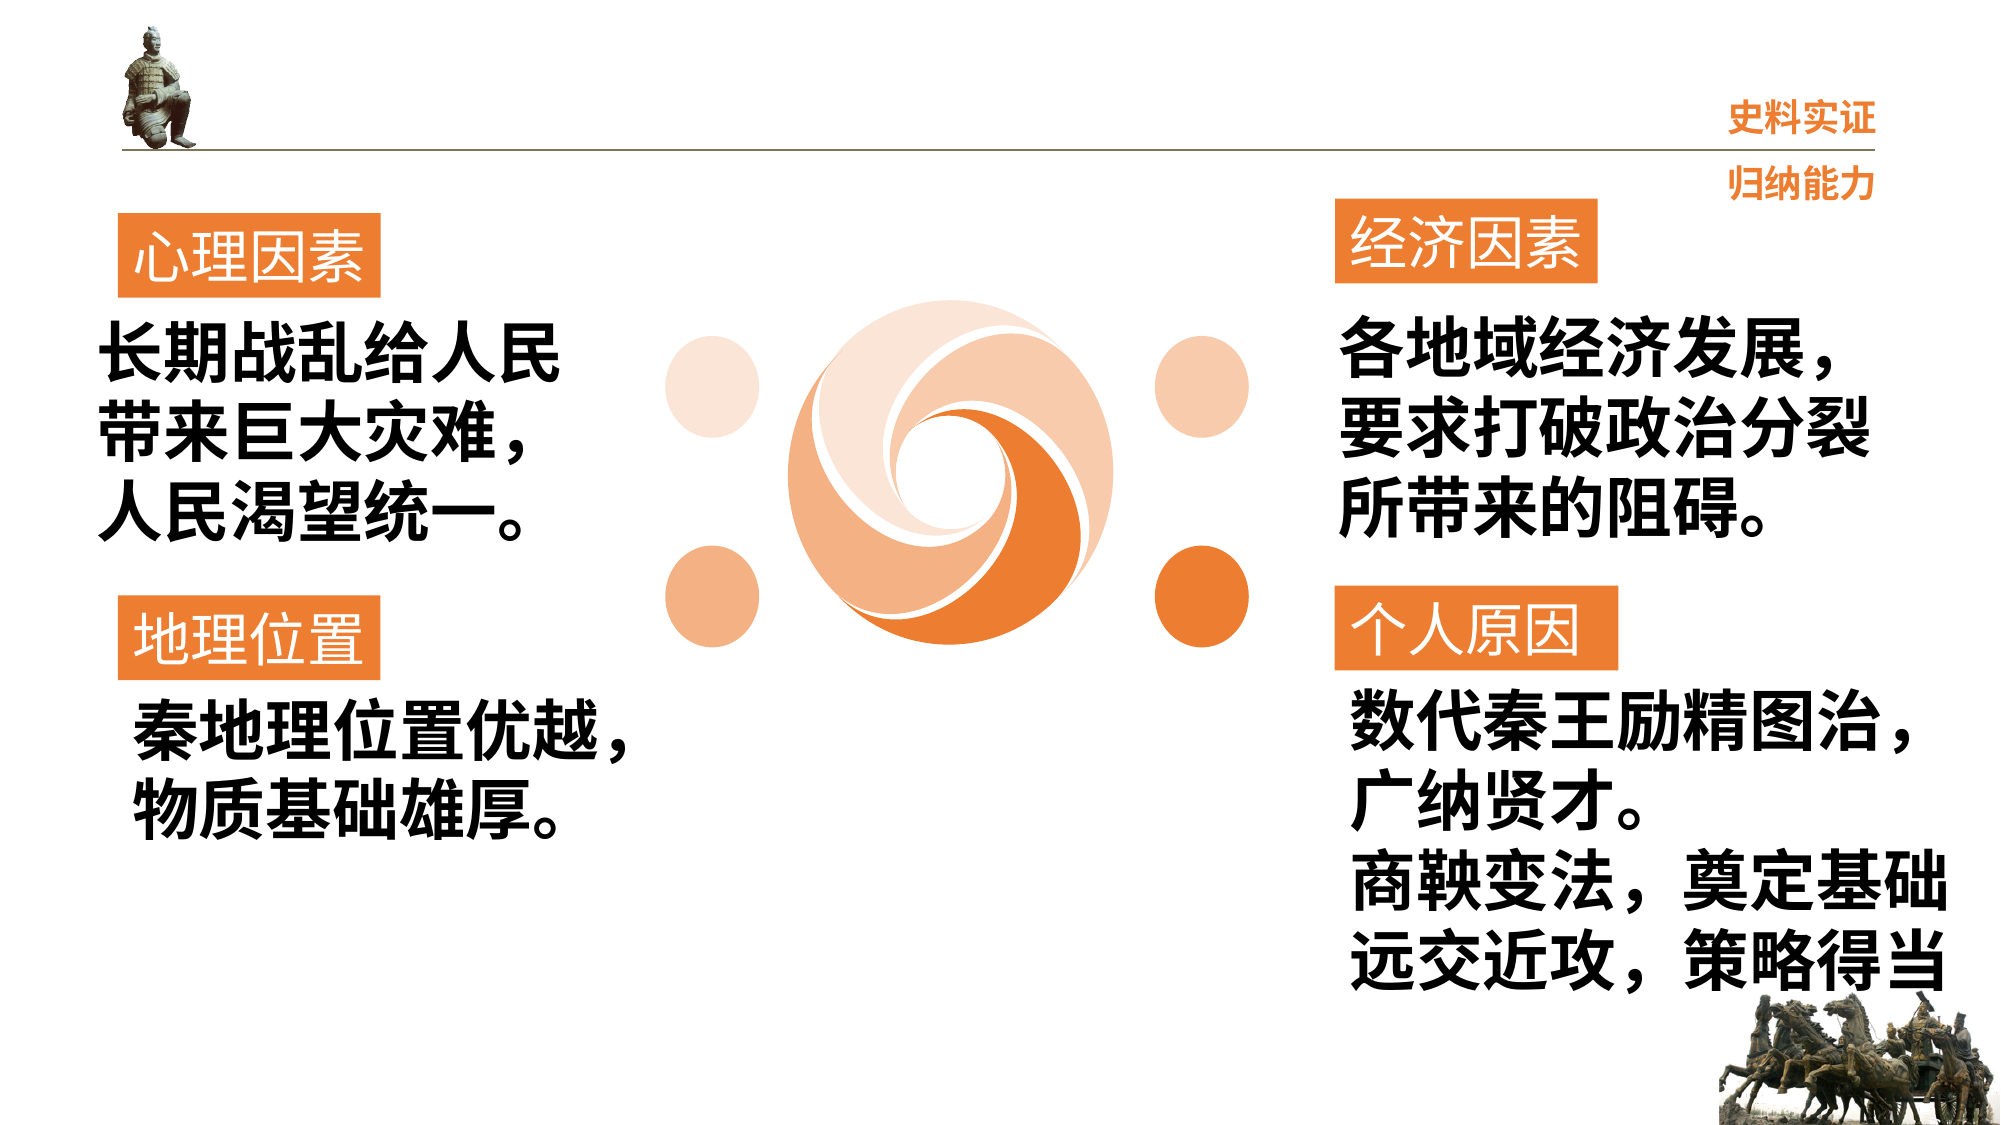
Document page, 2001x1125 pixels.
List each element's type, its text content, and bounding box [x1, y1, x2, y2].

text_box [665, 258, 1249, 686]
text_box 归纳能力 [1712, 152, 1892, 213]
text_box 地理位置 [117, 595, 381, 680]
text_box 史料实证 [1712, 87, 1892, 147]
text_box 长期战乱给人民带来巨大灾难，人民渴望统一。 [82, 302, 630, 558]
text_box 心理因素 [117, 213, 381, 298]
picture [122, 25, 197, 150]
text_box 数代秦王励精图治，广纳贤才。 商鞅变法，奠定基础 远交近攻，策略得当 [1334, 671, 1984, 1086]
text_box 各地域经济发展，要求打破政治分裂所带来的阻碍。 [1323, 298, 1914, 554]
picture [1719, 952, 2000, 1125]
text_box 个人原因 [1334, 585, 1619, 671]
text_box 秦地理位置优越，物质基础雄厚。 [117, 680, 666, 856]
text_box 经济因素 [1335, 198, 1598, 284]
